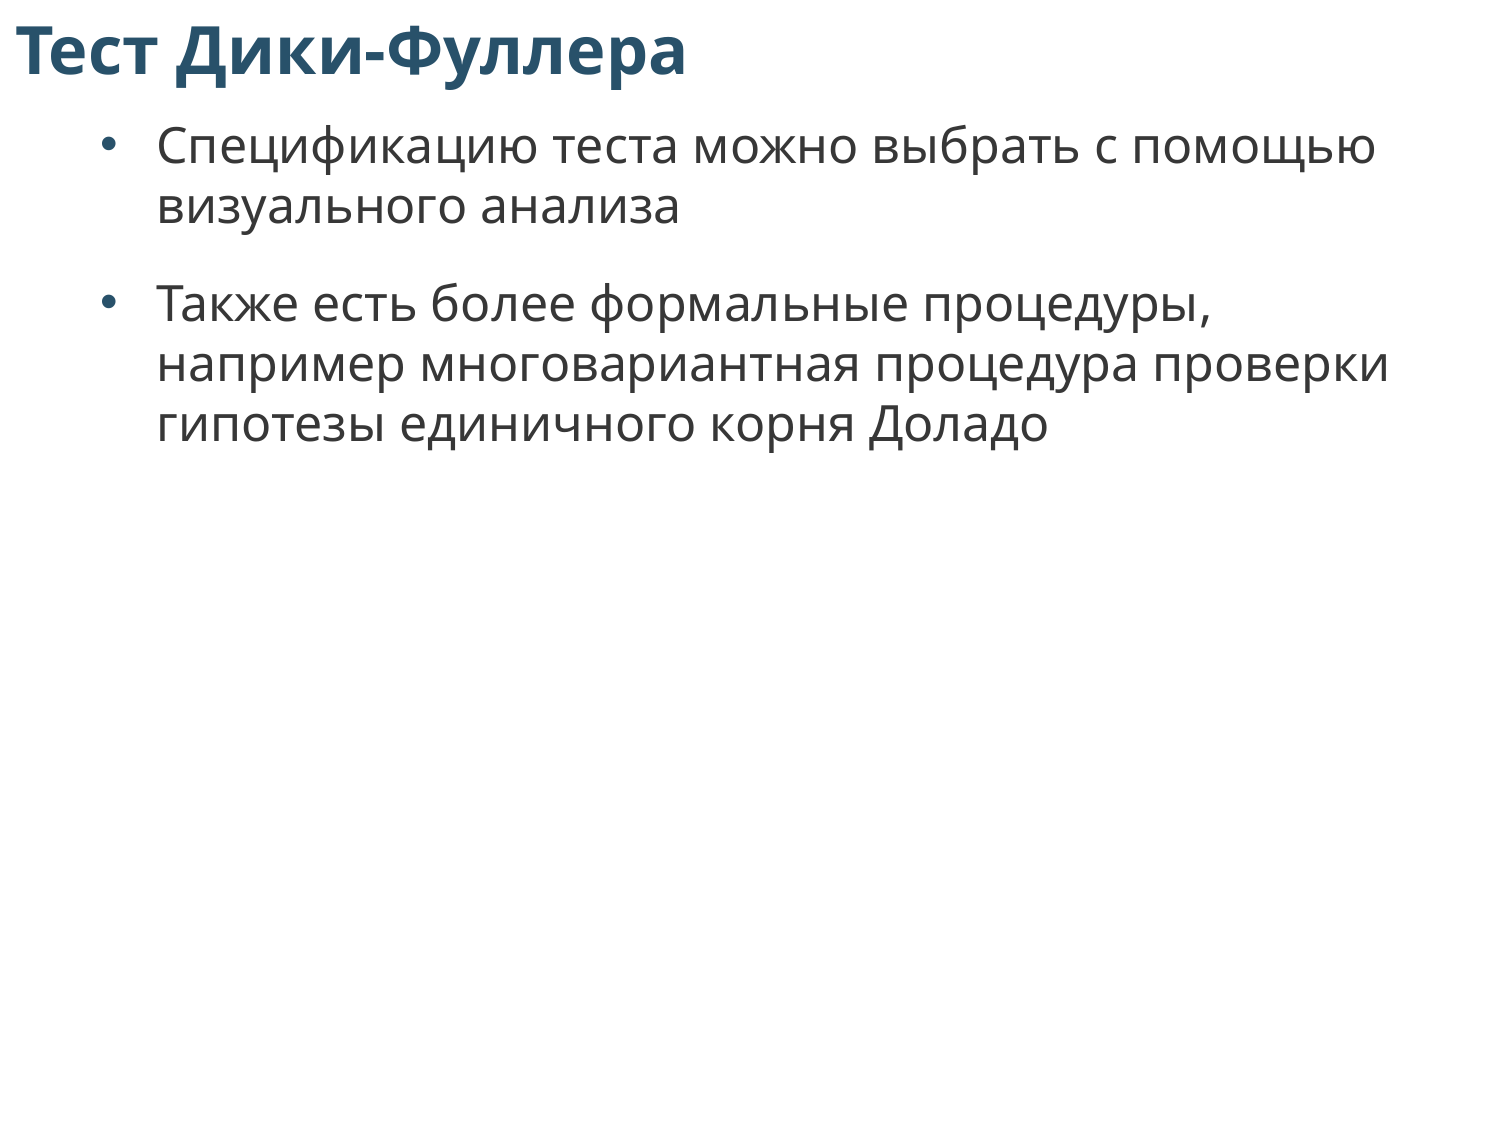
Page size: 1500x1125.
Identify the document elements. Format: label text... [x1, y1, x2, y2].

text_box Спецификацию теста можно выбрать с помощью визуального анализа Также есть более формальные процедуры, например многовариантная процедура проверки гипотезы единичного корня Доладо [100, 113, 1400, 528]
text_box Тест Дики-Фуллера [0, 0, 1500, 96]
